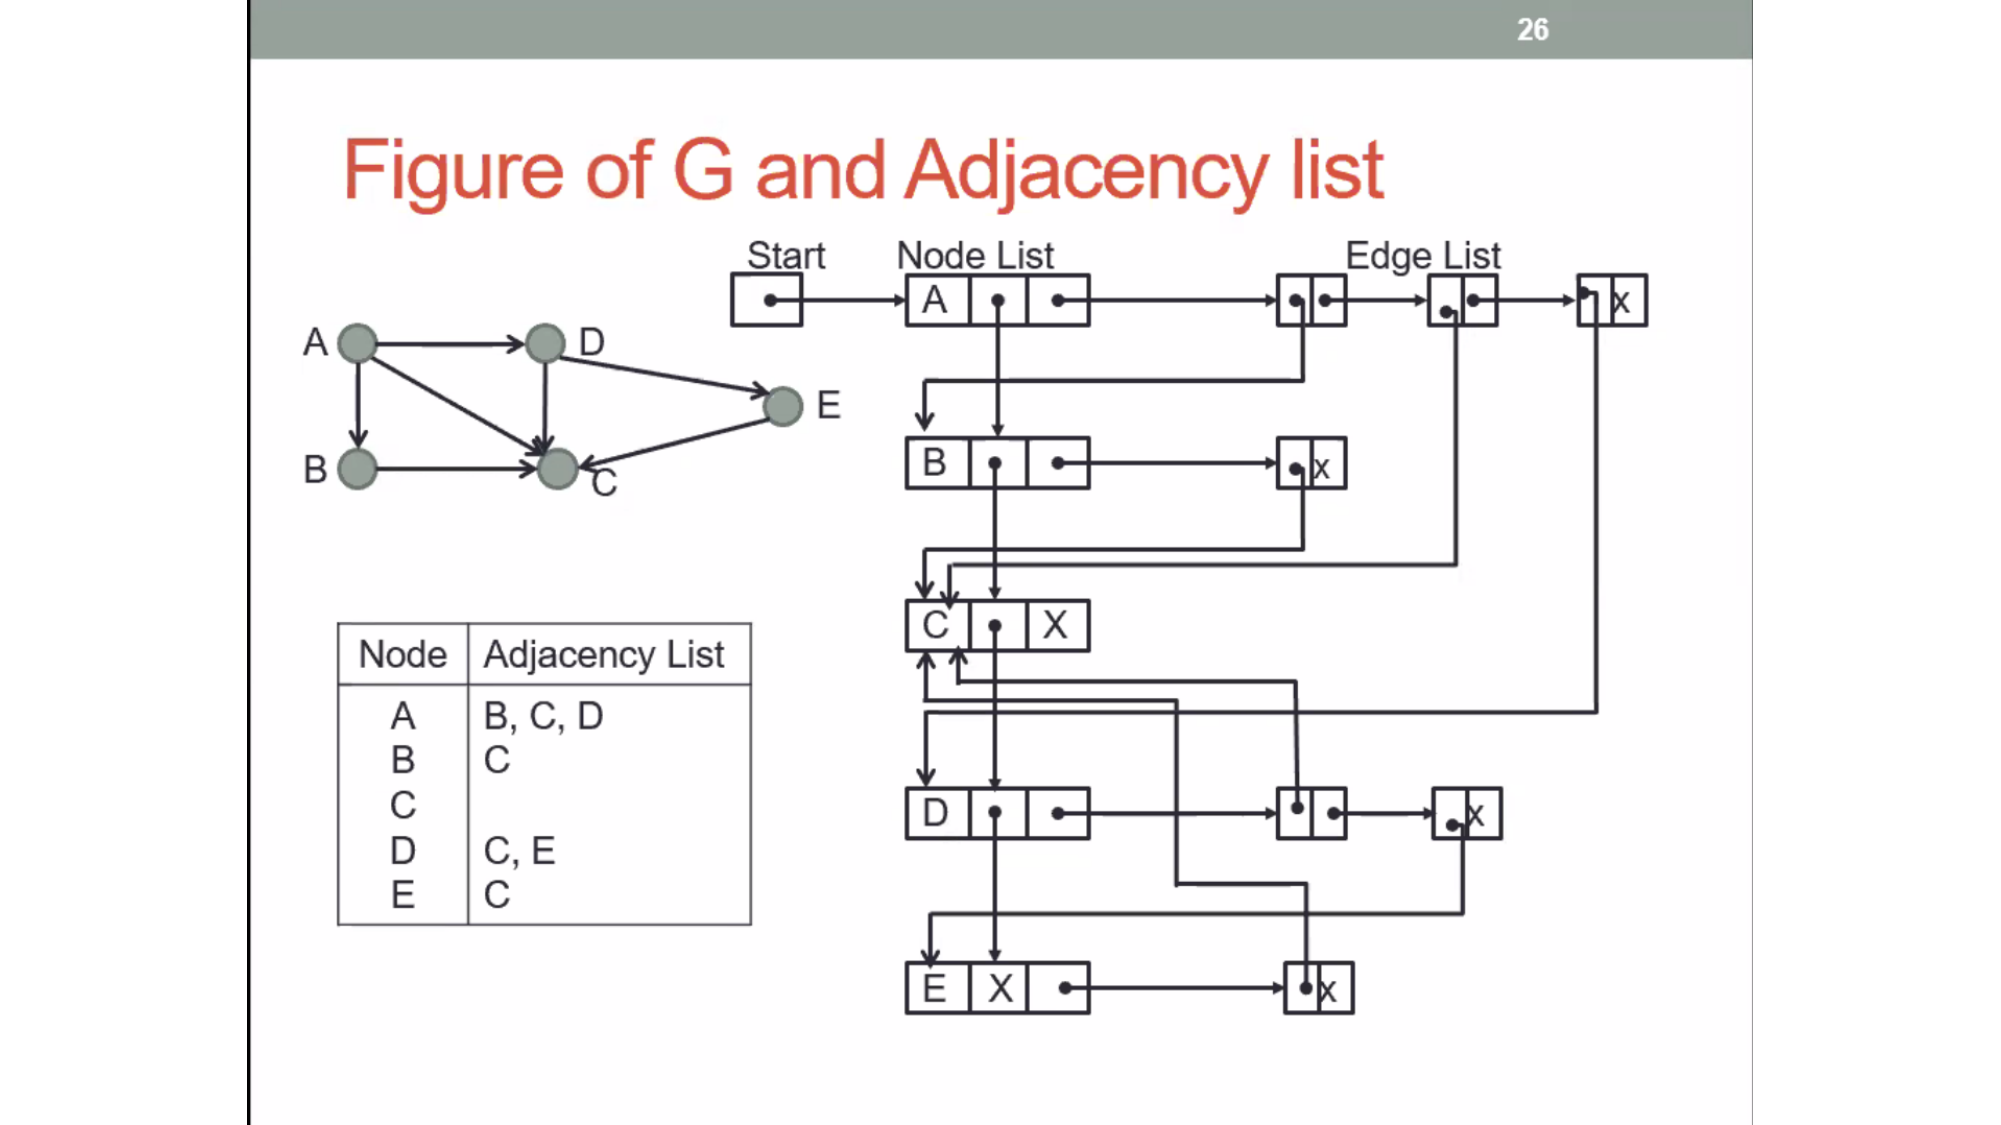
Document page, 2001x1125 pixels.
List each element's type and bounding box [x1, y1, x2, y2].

picture [247, 0, 1753, 1125]
